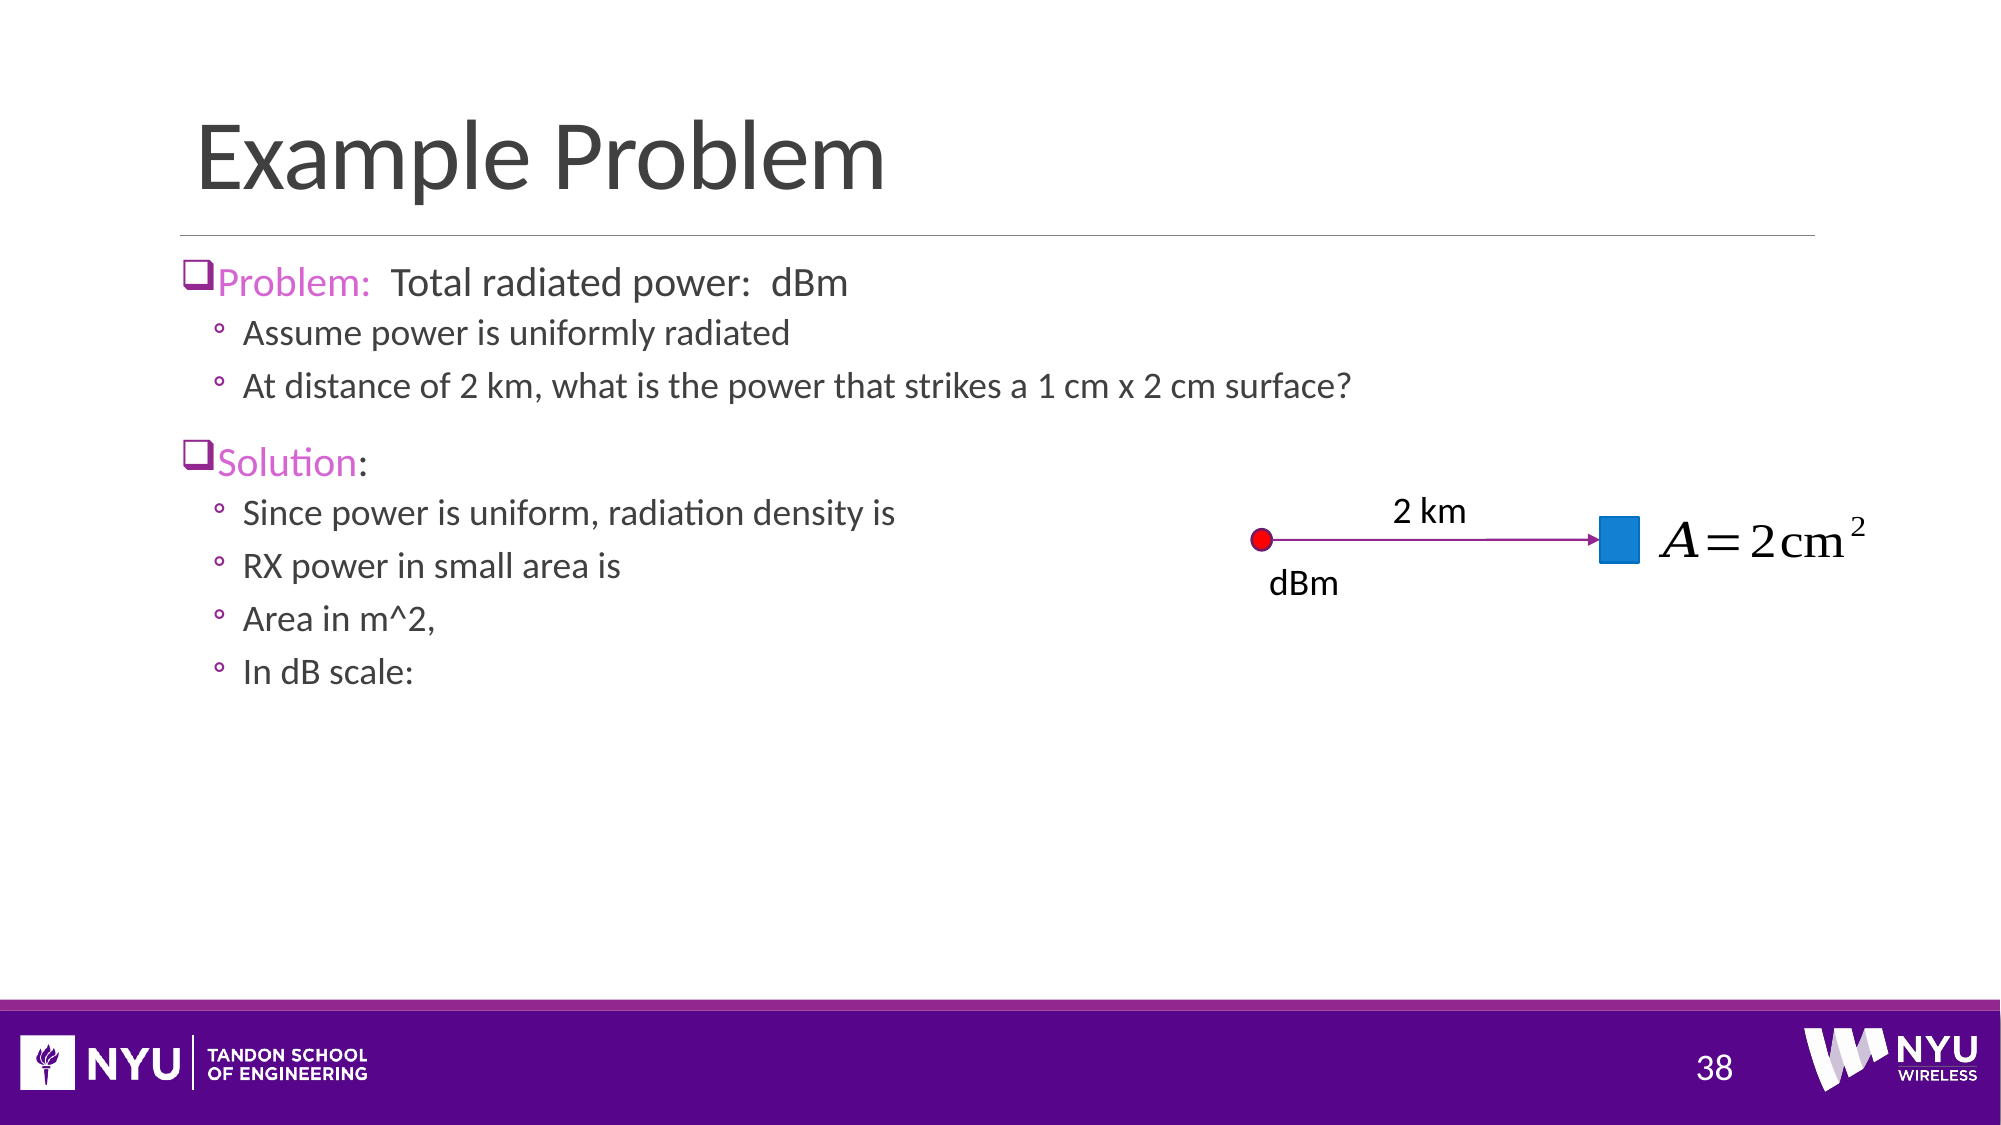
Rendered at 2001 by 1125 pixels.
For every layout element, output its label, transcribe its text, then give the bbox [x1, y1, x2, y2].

title Example Problem [180, 47, 1830, 218]
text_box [1173, 478, 1867, 612]
slide_number 38 [1533, 1035, 1749, 1096]
